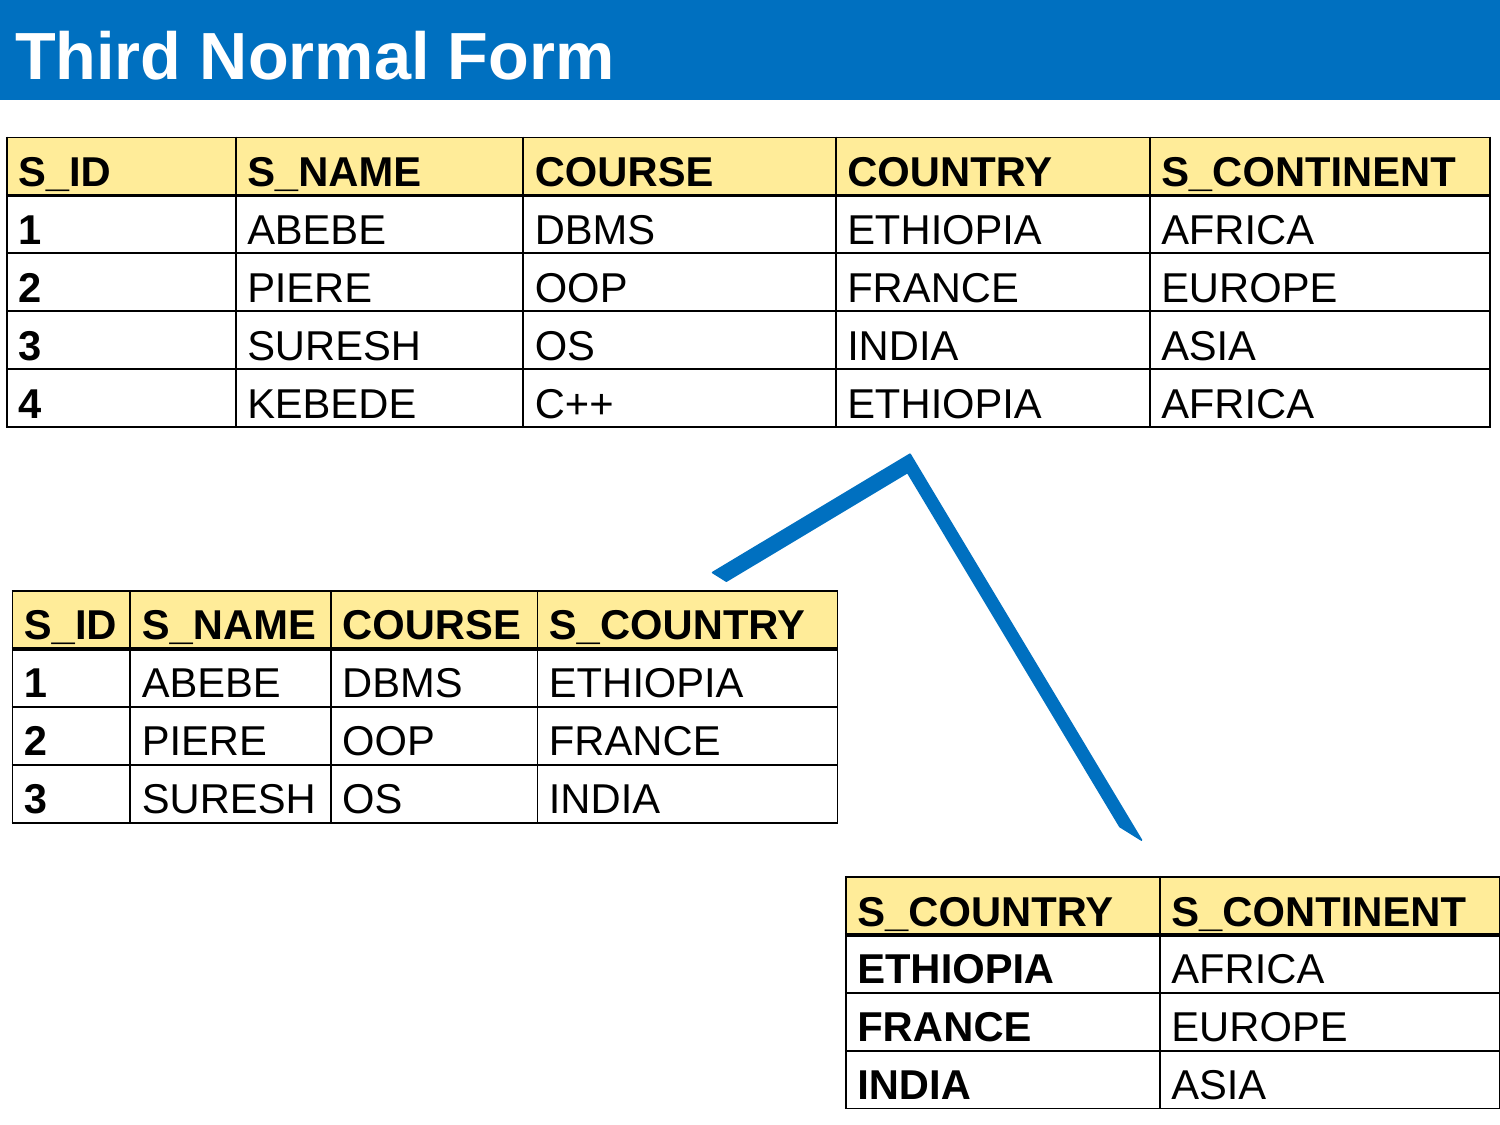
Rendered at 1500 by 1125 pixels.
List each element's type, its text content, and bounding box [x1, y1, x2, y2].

table_header COUNTRY [837, 138, 1149, 194]
table_cell ETHIOPIA [538, 651, 837, 706]
table_cell INDIA [847, 1052, 1159, 1108]
table_cell INDIA [538, 766, 837, 822]
table_cell PIERE [131, 708, 330, 764]
table_cell EUROPE [1161, 994, 1499, 1050]
table_cell 3 [8, 312, 235, 368]
table_header S_NAME [237, 138, 522, 194]
table_cell DBMS [332, 651, 537, 706]
table_header S_ID [13, 592, 129, 647]
table_header S_COUNTRY [847, 878, 1159, 933]
table_cell 4 [8, 370, 235, 426]
table_cell ETHIOPIA [837, 370, 1149, 426]
table_cell ABEBE [131, 651, 330, 706]
table_cell 1 [8, 197, 235, 252]
table_cell ASIA [1151, 312, 1489, 368]
table_cell INDIA [837, 312, 1149, 368]
table_header S_ID [8, 138, 235, 194]
table_cell 2 [8, 254, 235, 310]
table_header S_CONTINENT [1161, 878, 1499, 933]
table_cell ABEBE [237, 197, 522, 252]
table_cell AFRICA [1161, 937, 1499, 992]
text_box Third Normal Form [0, 0, 1500, 100]
table_cell 2 [13, 708, 129, 764]
table_cell C++ [524, 370, 835, 426]
text_box [712, 454, 1142, 841]
table_cell EUROPE [1151, 254, 1489, 310]
table_header COURSE [332, 592, 537, 647]
table_header S_NAME [131, 592, 330, 647]
table_cell DBMS [524, 197, 835, 252]
table_cell 3 [13, 766, 129, 822]
table_cell ETHIOPIA [837, 197, 1149, 252]
table_header S_COUNTRY [538, 592, 837, 647]
table_cell ASIA [1161, 1052, 1499, 1108]
table_cell OS [524, 312, 835, 368]
table_cell PIERE [237, 254, 522, 310]
table_cell FRANCE [538, 708, 837, 764]
table_cell AFRICA [1151, 370, 1489, 426]
table_cell OOP [332, 708, 537, 764]
table_cell FRANCE [837, 254, 1149, 310]
table_cell AFRICA [1151, 197, 1489, 252]
table_cell OOP [524, 254, 835, 310]
table_cell KEBEDE [237, 370, 522, 426]
table_cell FRANCE [847, 994, 1159, 1050]
table_cell 1 [13, 651, 129, 706]
table_cell OS [332, 766, 537, 822]
table_header S_CONTINENT [1151, 138, 1489, 194]
table_cell ETHIOPIA [847, 937, 1159, 992]
table_cell SURESH [237, 312, 522, 368]
table_cell SURESH [131, 766, 330, 822]
table_header COURSE [524, 138, 835, 194]
